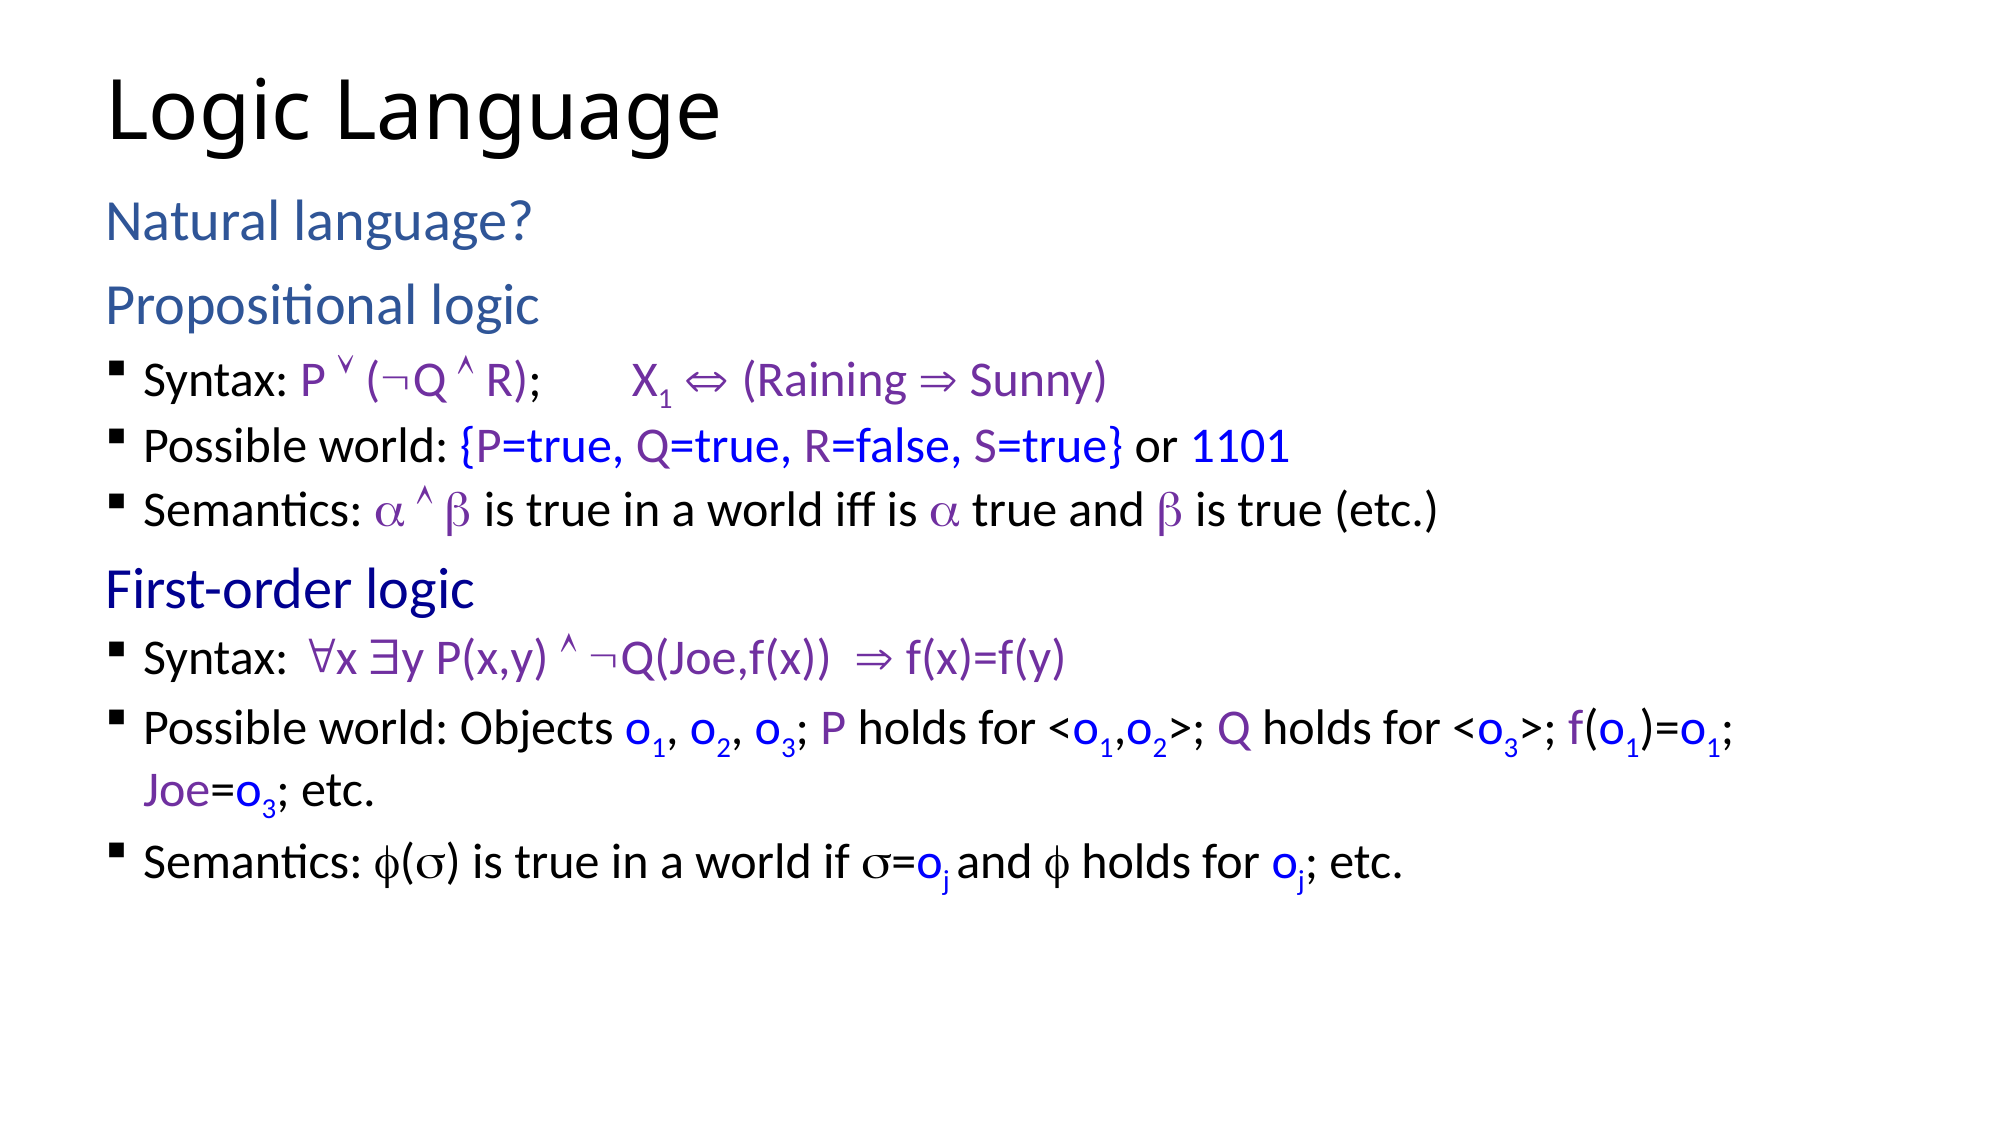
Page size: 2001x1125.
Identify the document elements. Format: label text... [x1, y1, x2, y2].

list Natural language? Propositional logic Syntax: P  (Q  R); X1  (Raining  Sunny) Possible world: {P=true, Q=true, R=false, S=true} or 1101 Semantics:    is true in a world iff is  true and  is true (etc.) First-order logic Syntax: x y P(x,y)  Q(Joe,f(x))  f(x)=f(y) Possible world: Objects o1, o2, o3; P holds for <o1,o2>; Q holds for <o3>; f(o1)=o1; Joe=o3; etc. Semantics: () is true in a world if =oj and  holds for oj; etc. [90, 182, 1816, 518]
title Logic Language [90, 60, 1816, 164]
